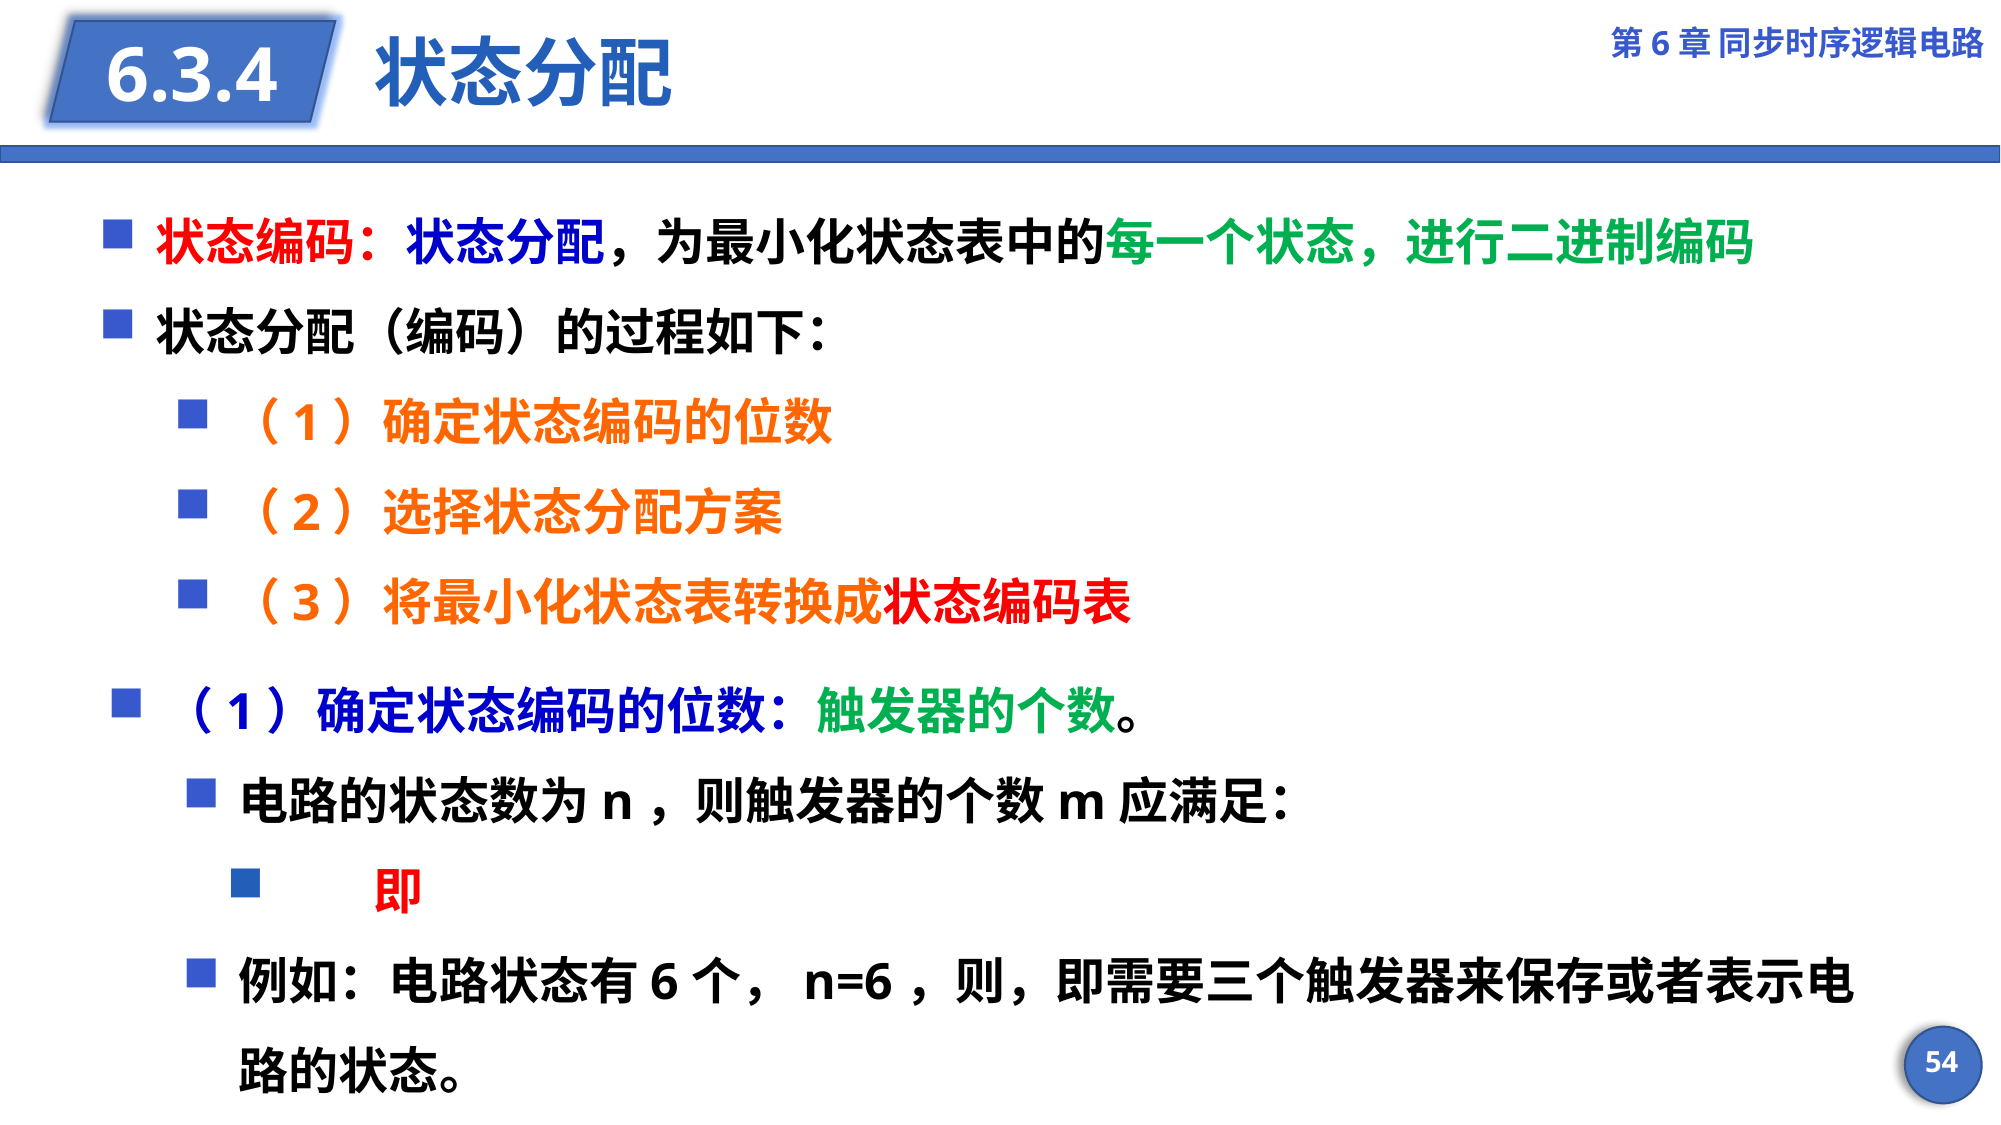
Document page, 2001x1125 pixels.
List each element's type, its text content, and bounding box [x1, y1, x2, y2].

text_box 6.3.4 [48, 20, 337, 123]
title 状态分配 [358, 16, 1391, 137]
footer 第6章 同步时序逻辑电路 [1581, 0, 2000, 84]
slide_number 54 [1895, 1033, 1989, 1094]
text_box 状态编码：状态分配，为最小化状态表中的每一个状态，进行二进制编码 状态分配（编码）的过程如下： （1）确定状态编码的位数 （2）选择状态分配方案 （3）将最小化状态表转换成状态编码表 [84, 173, 1899, 638]
